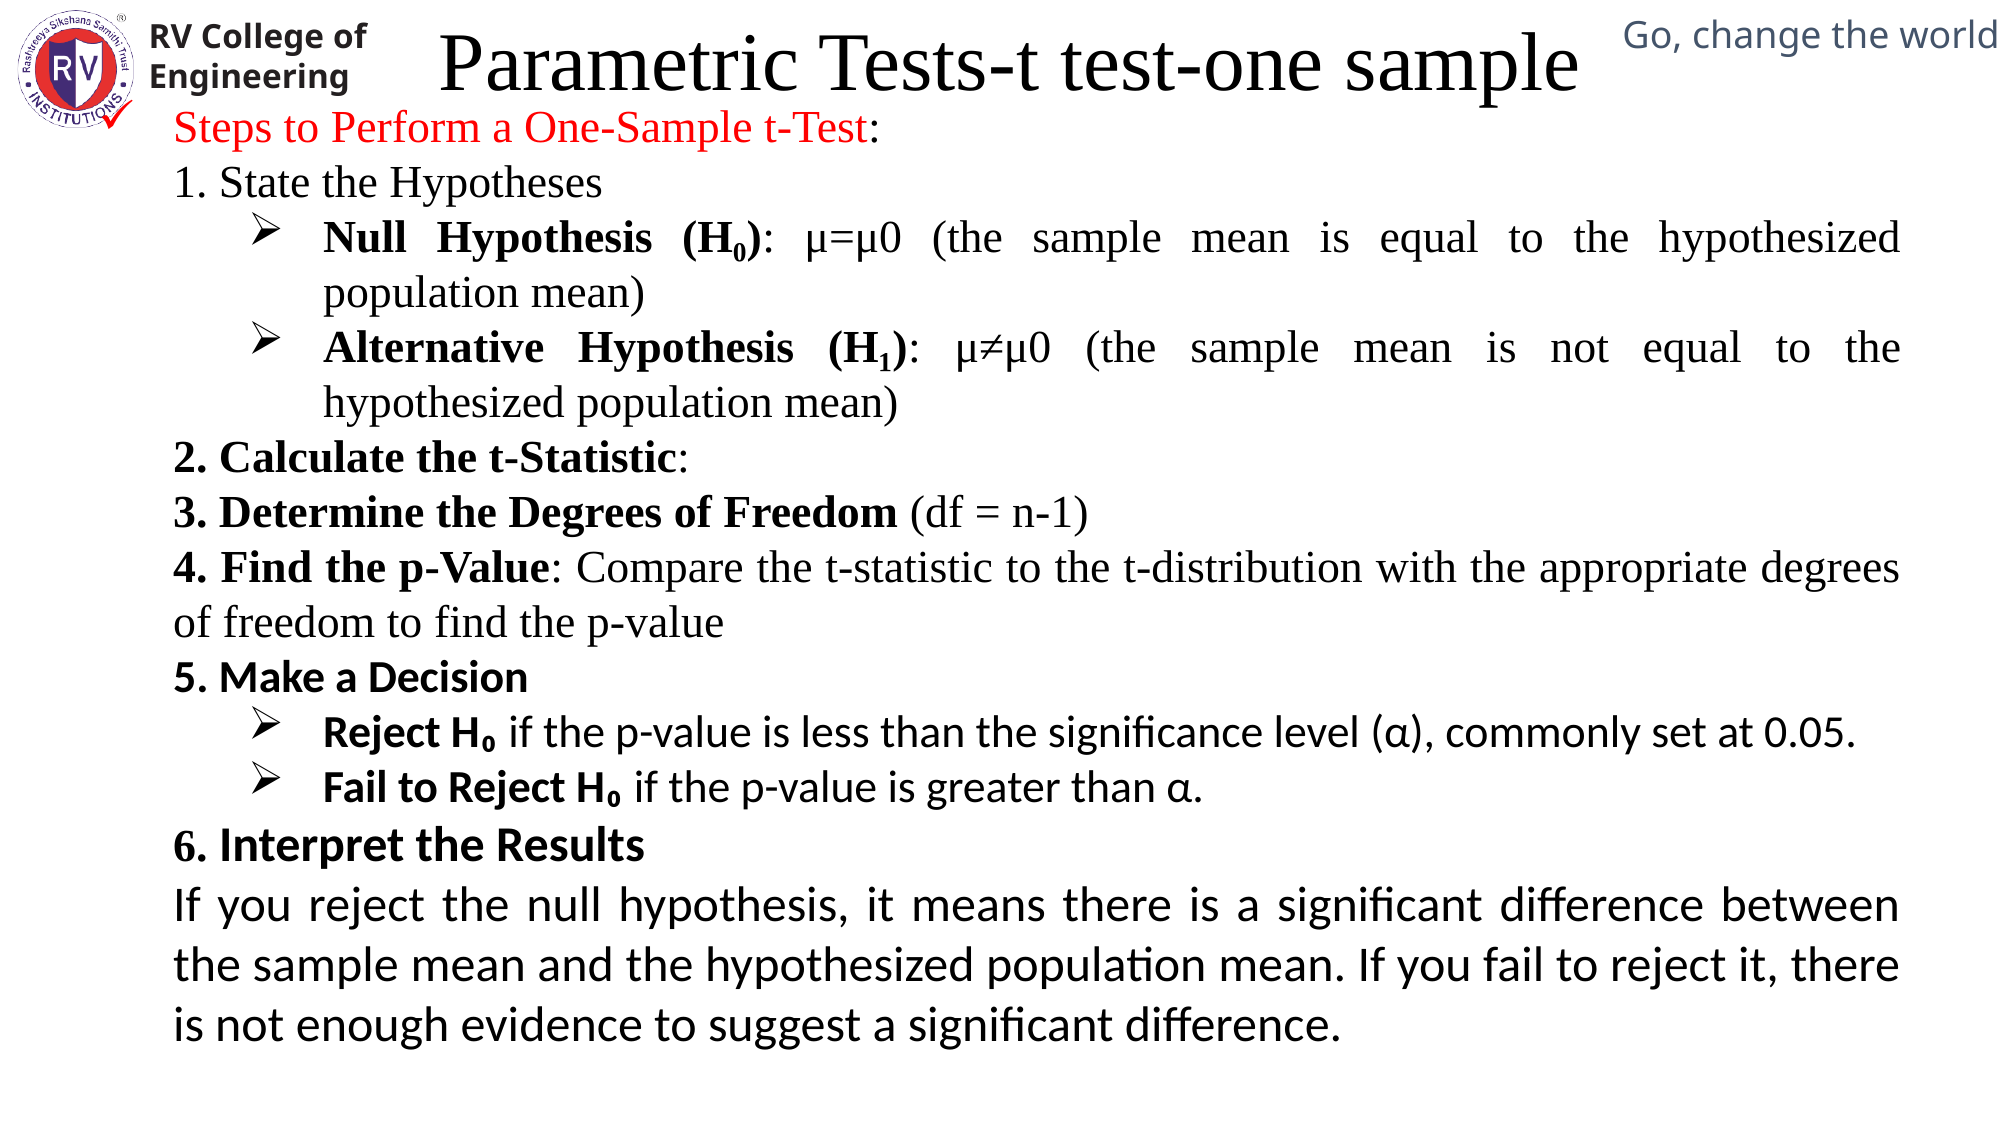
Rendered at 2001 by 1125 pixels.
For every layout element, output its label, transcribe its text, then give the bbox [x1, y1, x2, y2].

text_box Parametric Tests-t test-one sample [198, 0, 1864, 115]
picture [17, 10, 134, 128]
text_box Mechanical Engineering Department [735, 45, 2000, 241]
